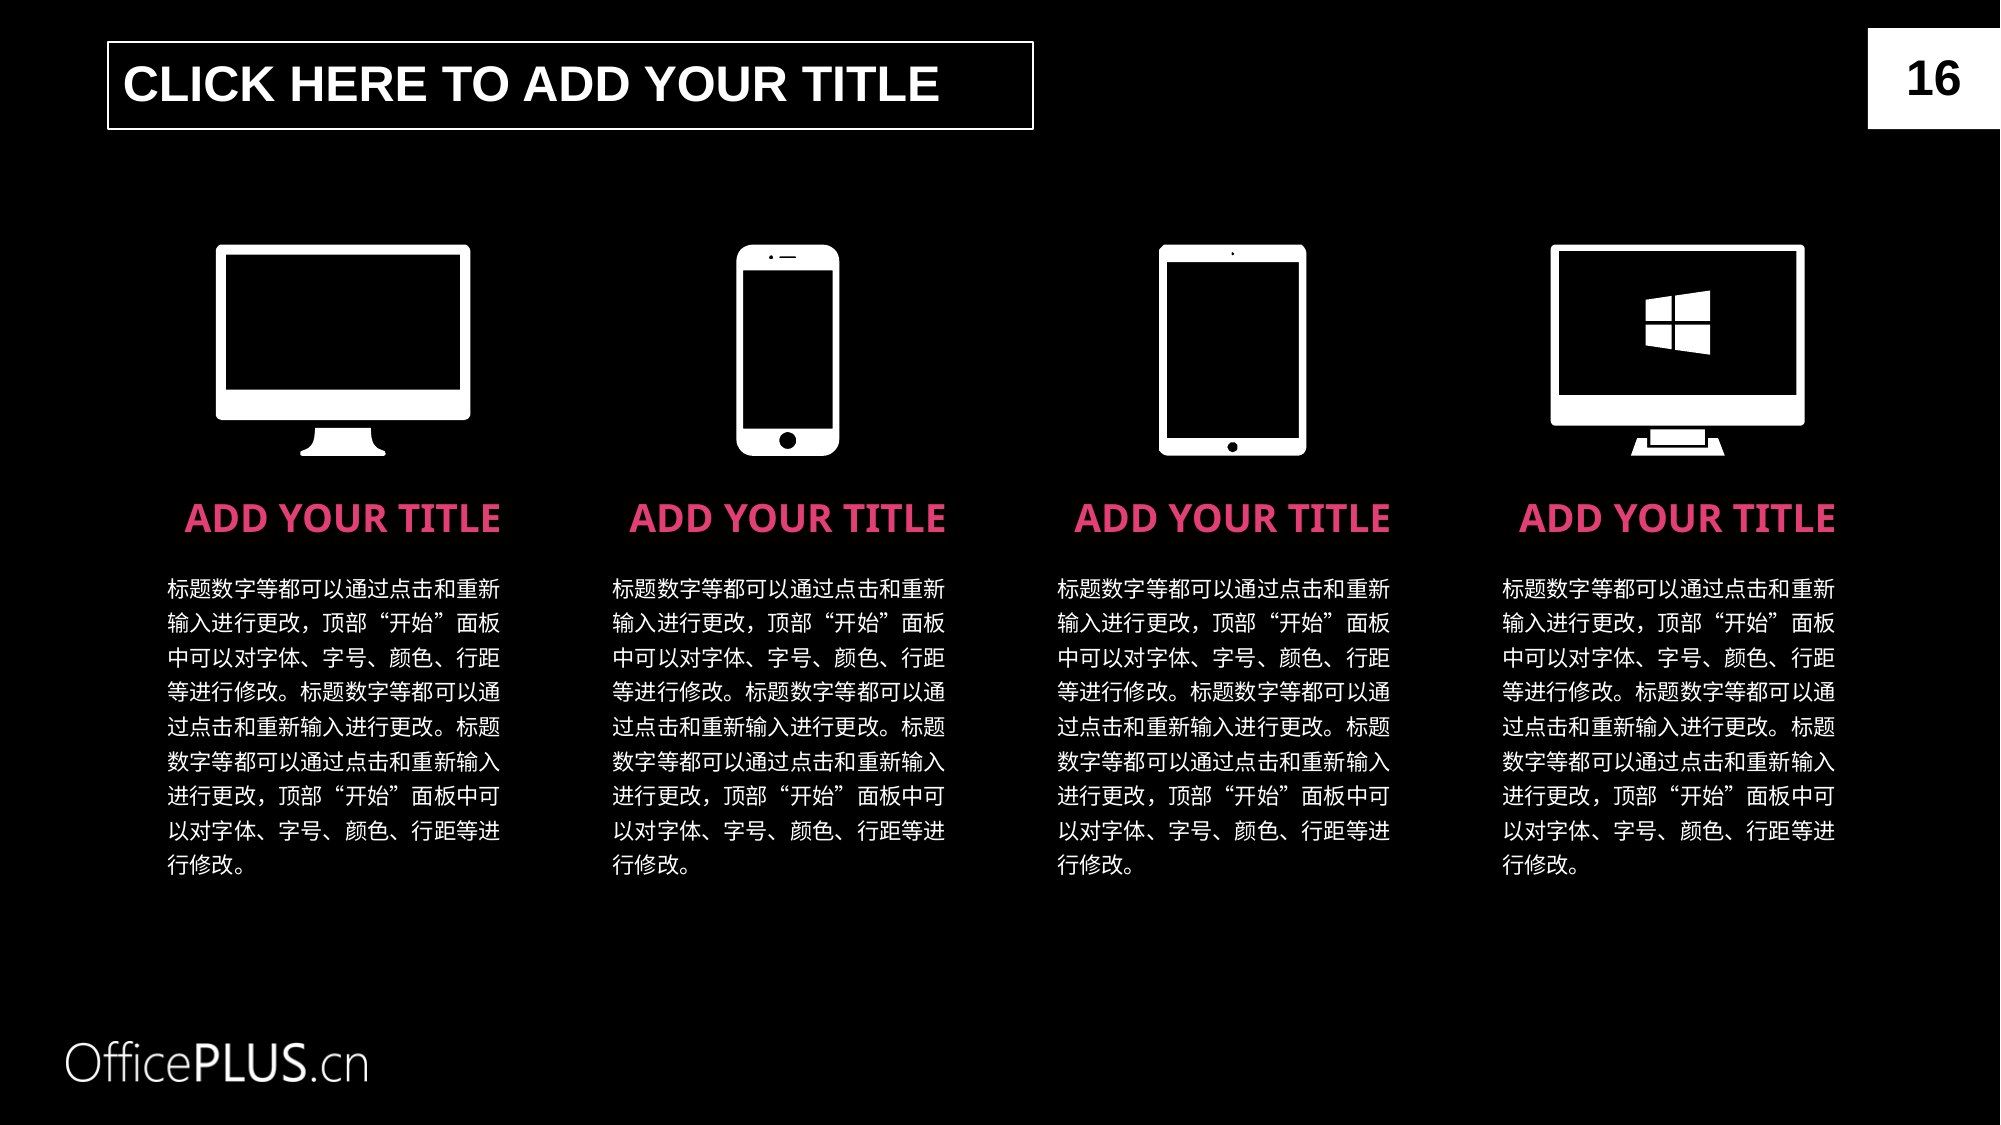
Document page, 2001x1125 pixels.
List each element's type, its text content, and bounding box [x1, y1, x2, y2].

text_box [597, 244, 979, 890]
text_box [1042, 244, 1423, 890]
list 16 [1867, 28, 2000, 130]
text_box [1487, 244, 1868, 890]
list CLICK HERE TO ADD YOUR TITLE [107, 41, 1034, 130]
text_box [152, 244, 534, 890]
picture [66, 1041, 367, 1082]
